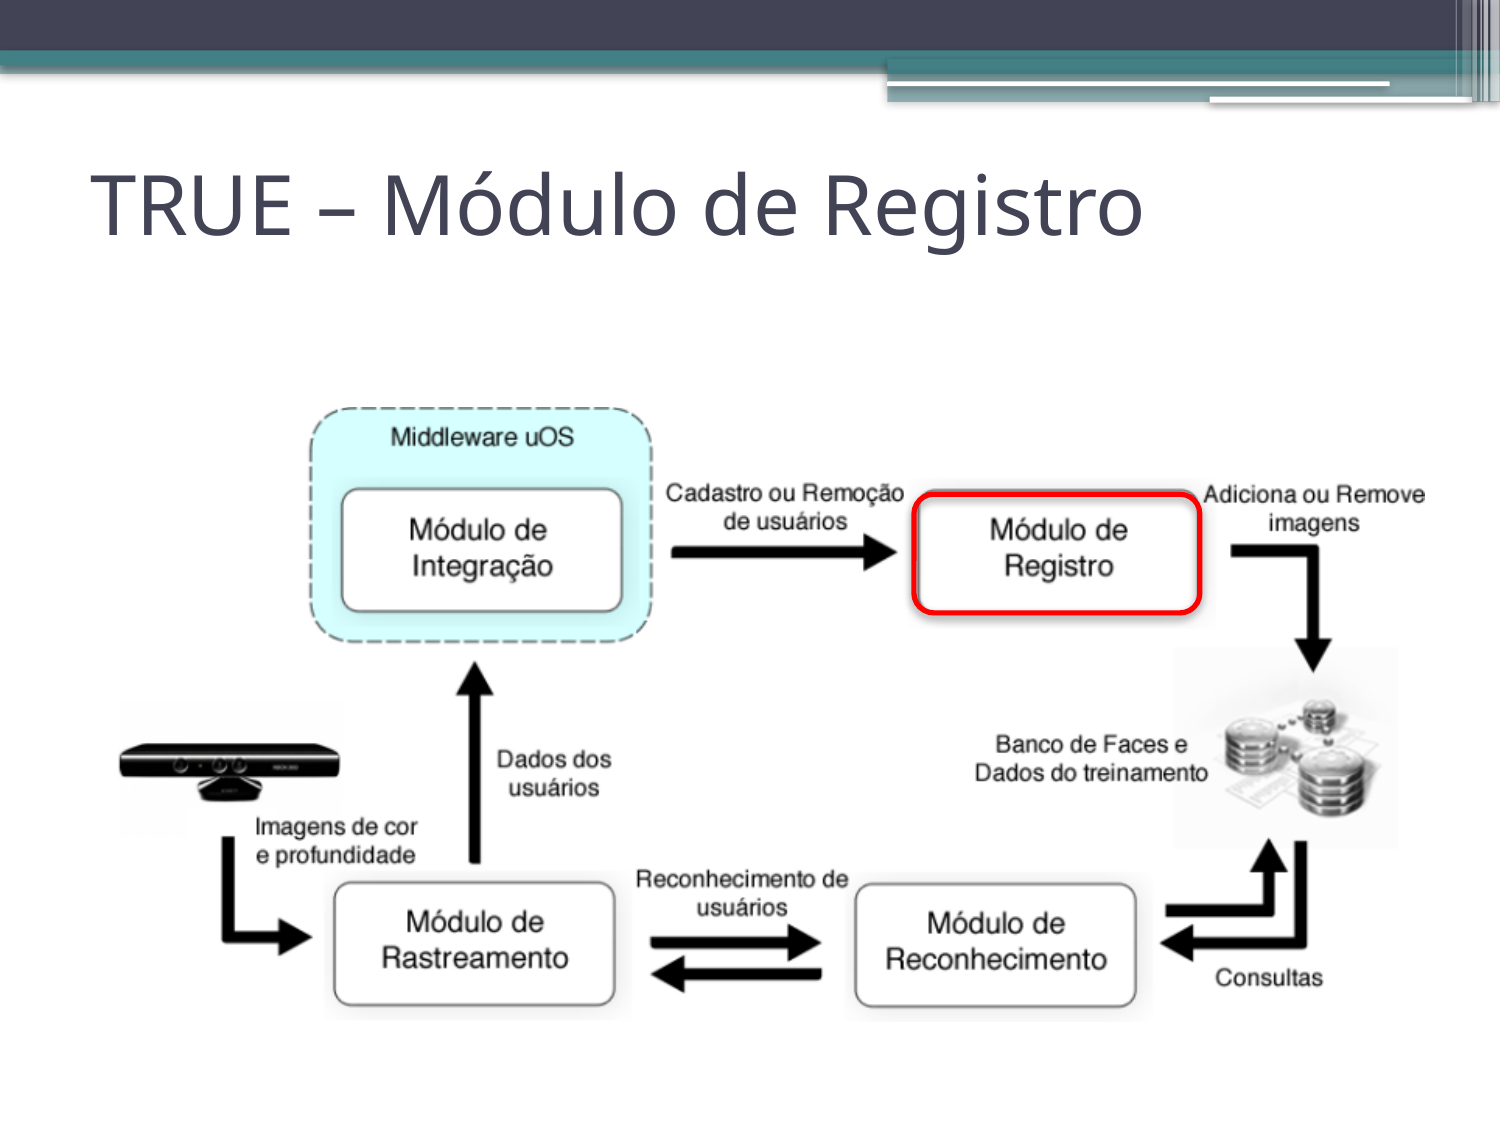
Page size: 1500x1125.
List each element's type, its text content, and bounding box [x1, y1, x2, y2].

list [74, 303, 1426, 1125]
title TRUE – Módulo de Registro [75, 114, 1425, 290]
